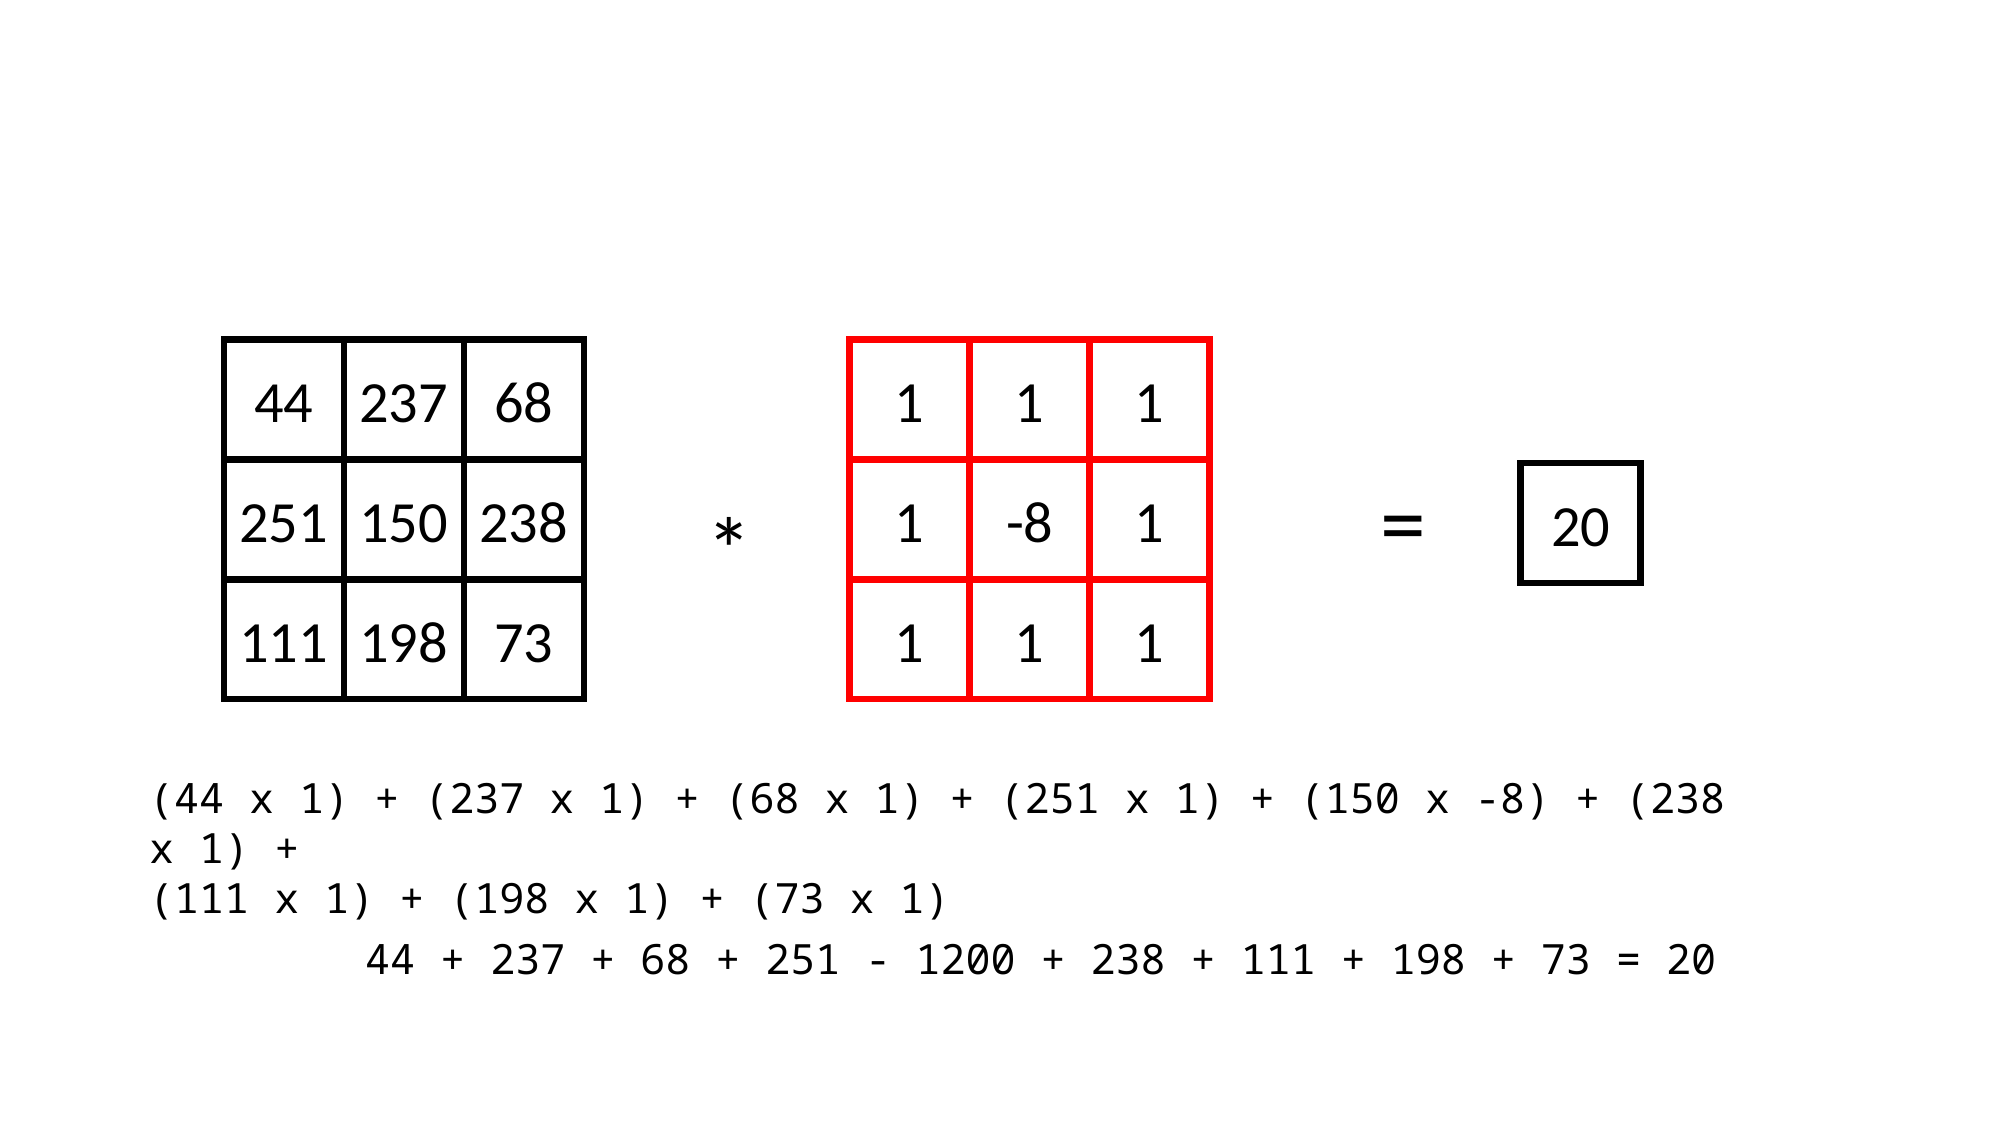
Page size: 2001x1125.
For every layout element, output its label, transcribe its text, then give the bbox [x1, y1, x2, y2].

text_box * [691, 483, 768, 609]
text_box 20 [1520, 462, 1642, 584]
text_box 44 + 237 + 68 + 251 - 1200 + 238 + 111 + 198 + 73 = 20 [350, 925, 2000, 991]
text_box = [1366, 456, 1442, 582]
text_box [223, 339, 584, 700]
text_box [849, 339, 1210, 700]
text_box (44 x 1) + (237 x 1) + (68 x 1) + (251 x 1) + (150 x -8) + (238 x 1) + (111 x 1) + (198 x 1) + (73 x 1) [134, 764, 1784, 930]
